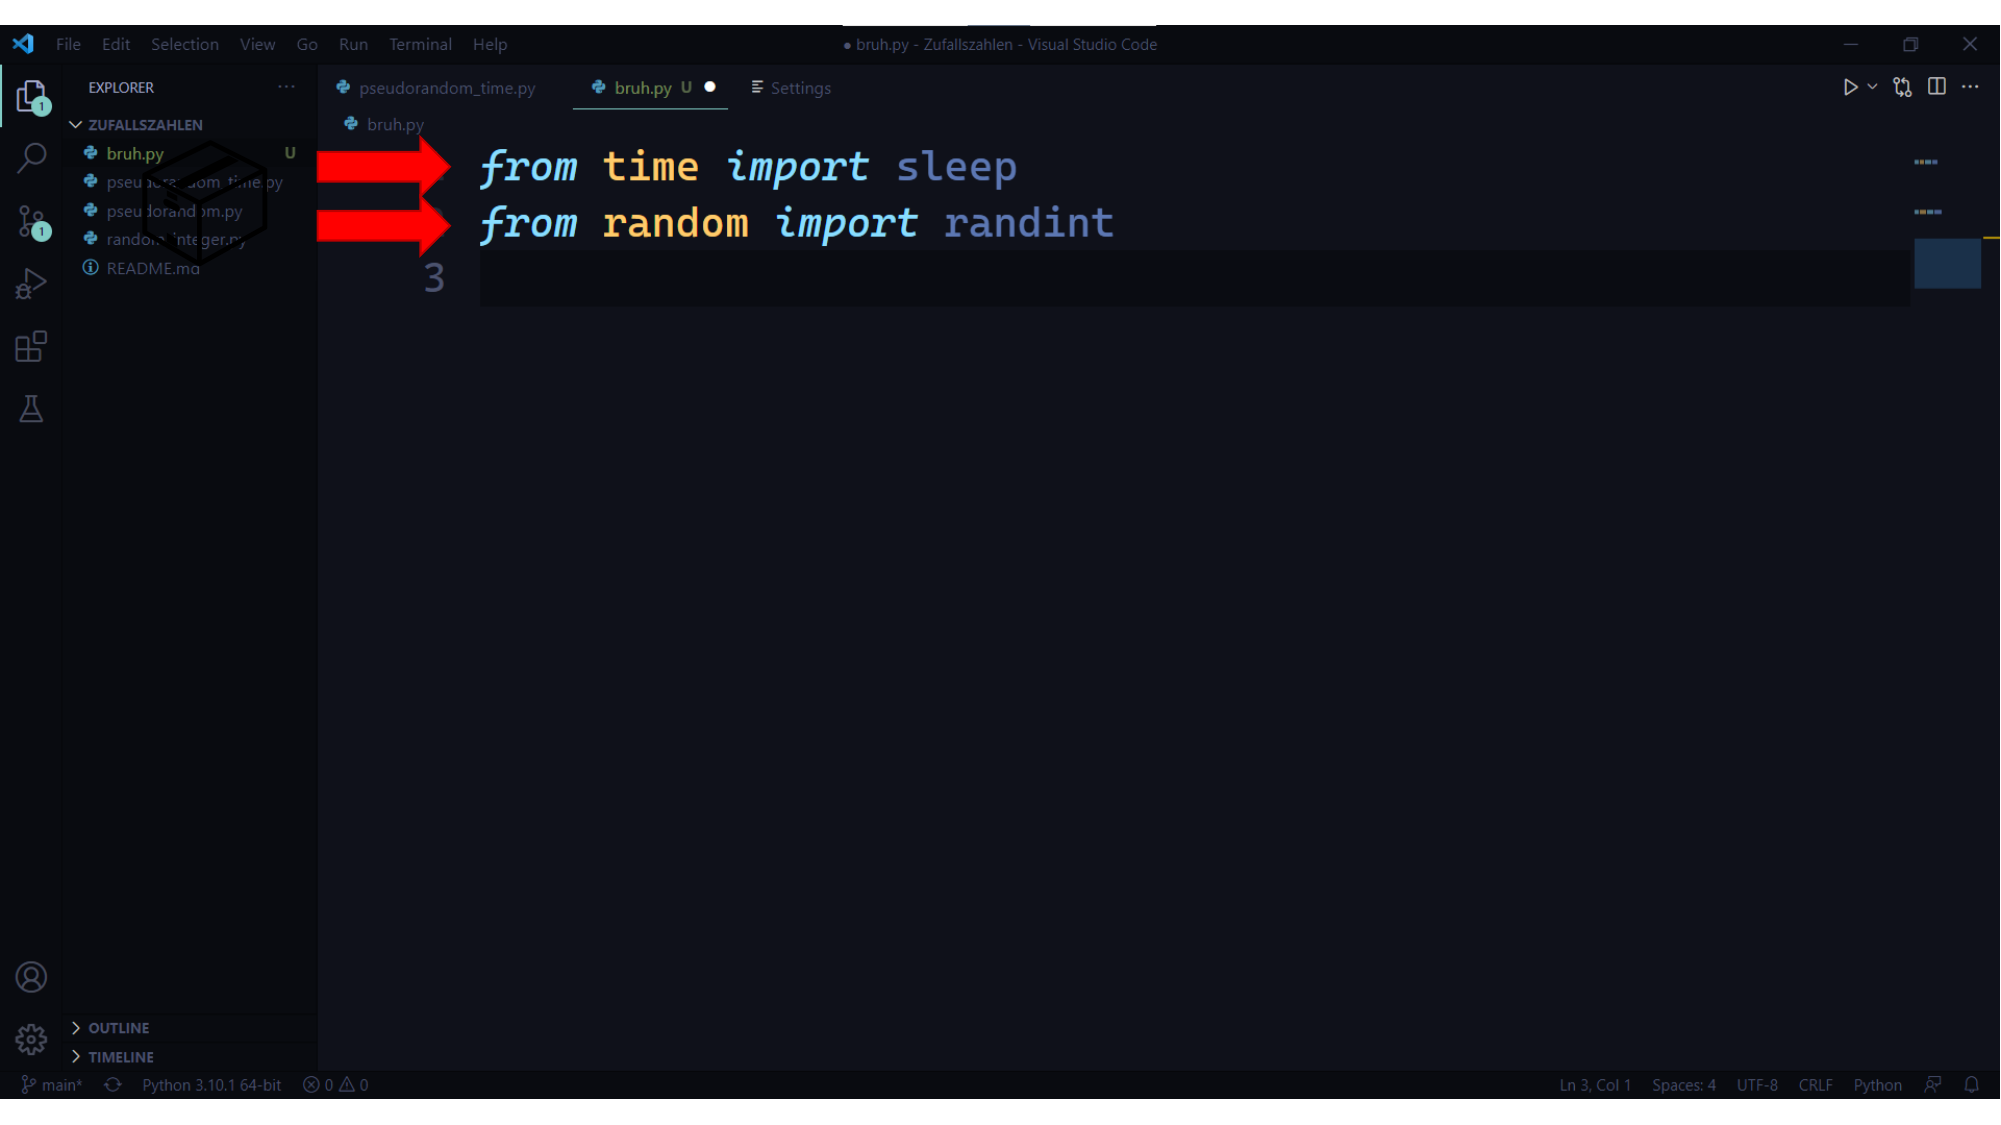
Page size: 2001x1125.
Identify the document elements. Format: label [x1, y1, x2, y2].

list [0, 25, 2000, 1099]
